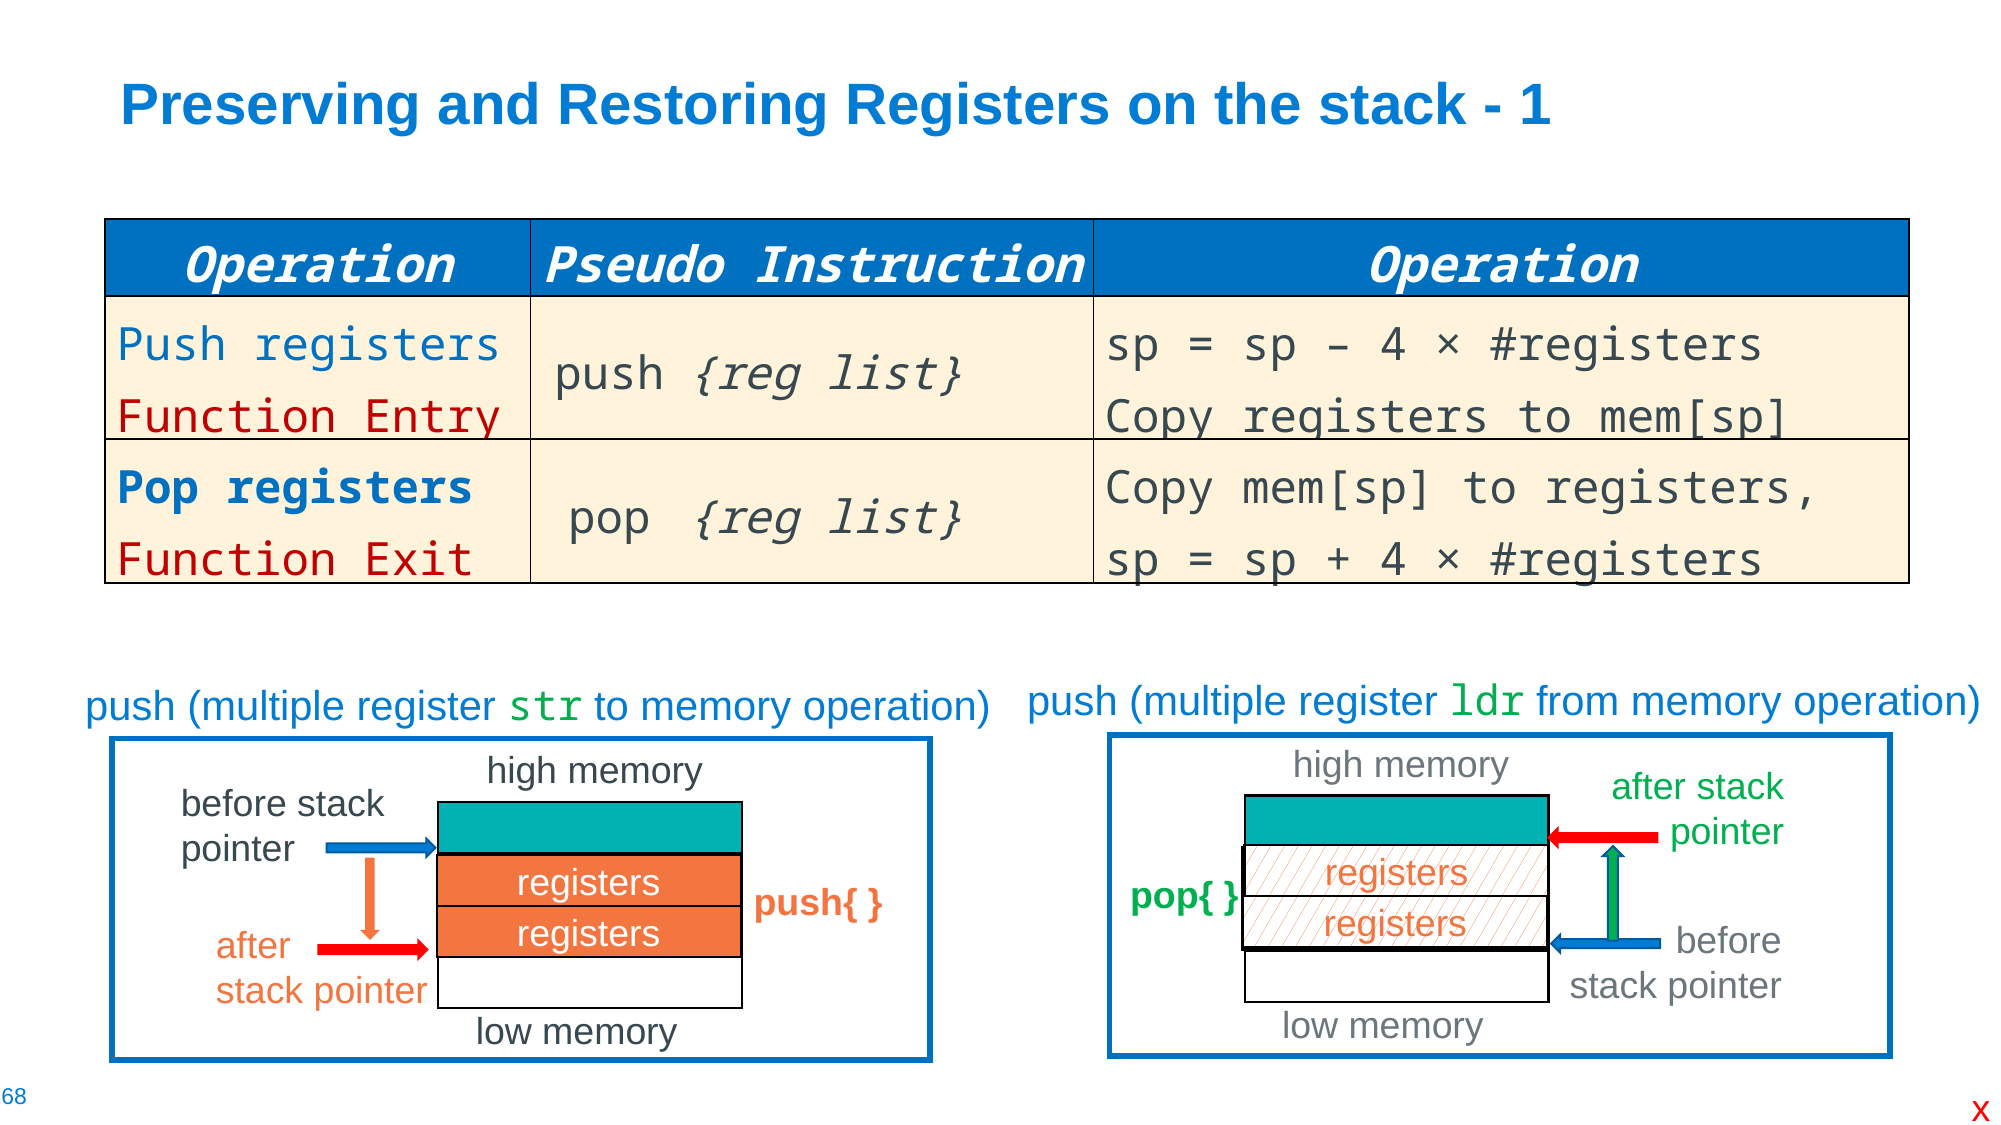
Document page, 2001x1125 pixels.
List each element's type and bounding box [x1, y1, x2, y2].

table_cell [531, 440, 1093, 582]
text_box [111, 738, 930, 1061]
table_cell [106, 297, 530, 438]
table_header [106, 220, 530, 295]
title [105, 68, 1982, 145]
table_cell [106, 440, 530, 582]
table_cell [531, 297, 1093, 438]
table_cell [1094, 297, 1908, 438]
table_cell [1094, 440, 1908, 582]
text_box [70, 671, 1007, 737]
text_box [1956, 1076, 2000, 1125]
table_header [1094, 220, 1908, 295]
text_box [1012, 666, 1997, 1057]
table_header [531, 220, 1093, 295]
